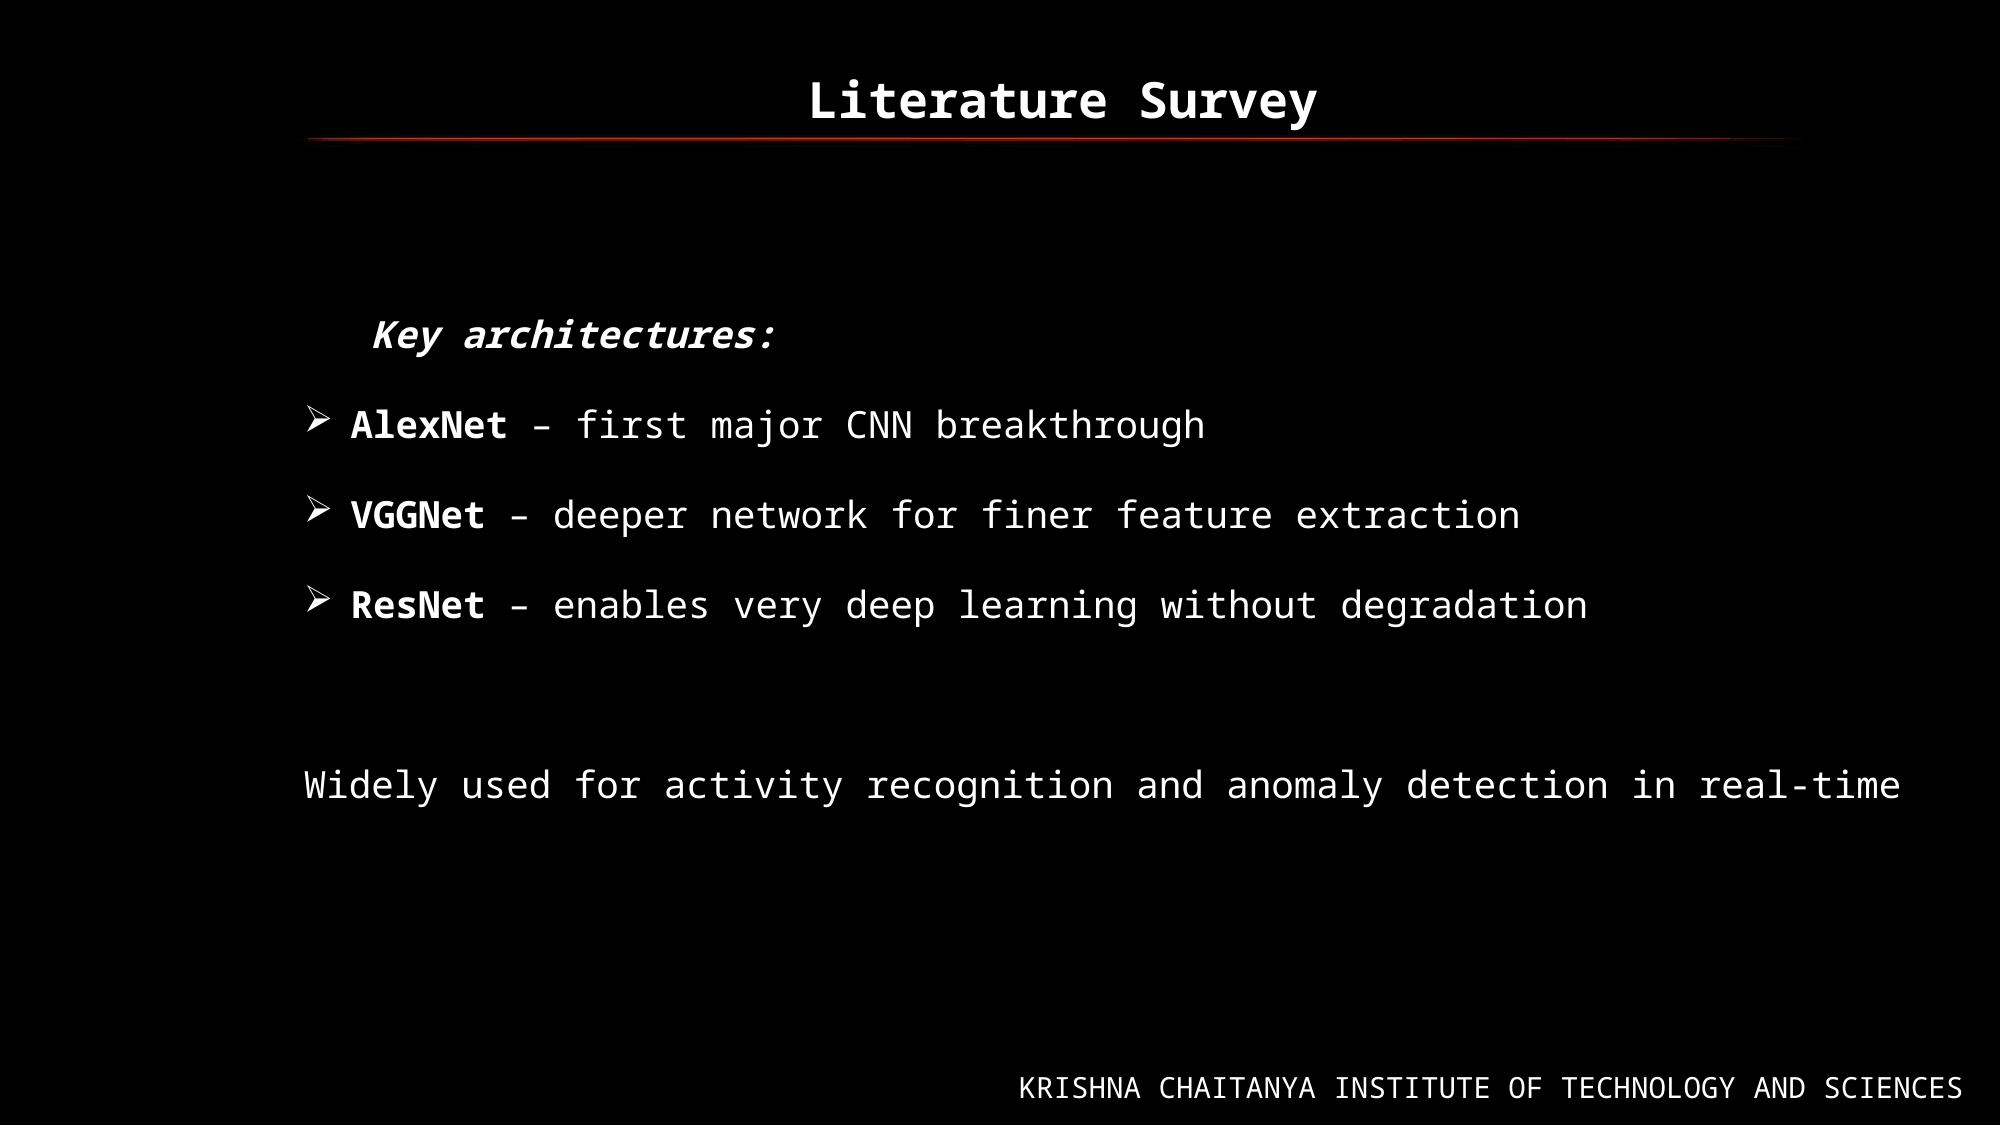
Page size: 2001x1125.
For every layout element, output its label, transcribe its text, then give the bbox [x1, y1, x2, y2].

text_box Key architectures: AlexNet – first major CNN breakthrough VGGNet – deeper network for finer feature extraction ResNet – enables very deep learning without degradation Widely used for activity recognition and anomaly detection in real-time [288, 258, 1990, 904]
text_box KRISHNA CHAITANYA INSTITUTE OF TECHNOLOGY AND SCIENCES [1004, 1061, 2000, 1112]
text_box [112, 310, 2000, 907]
title Literature Survey [388, 38, 1739, 126]
picture [258, 126, 1803, 154]
